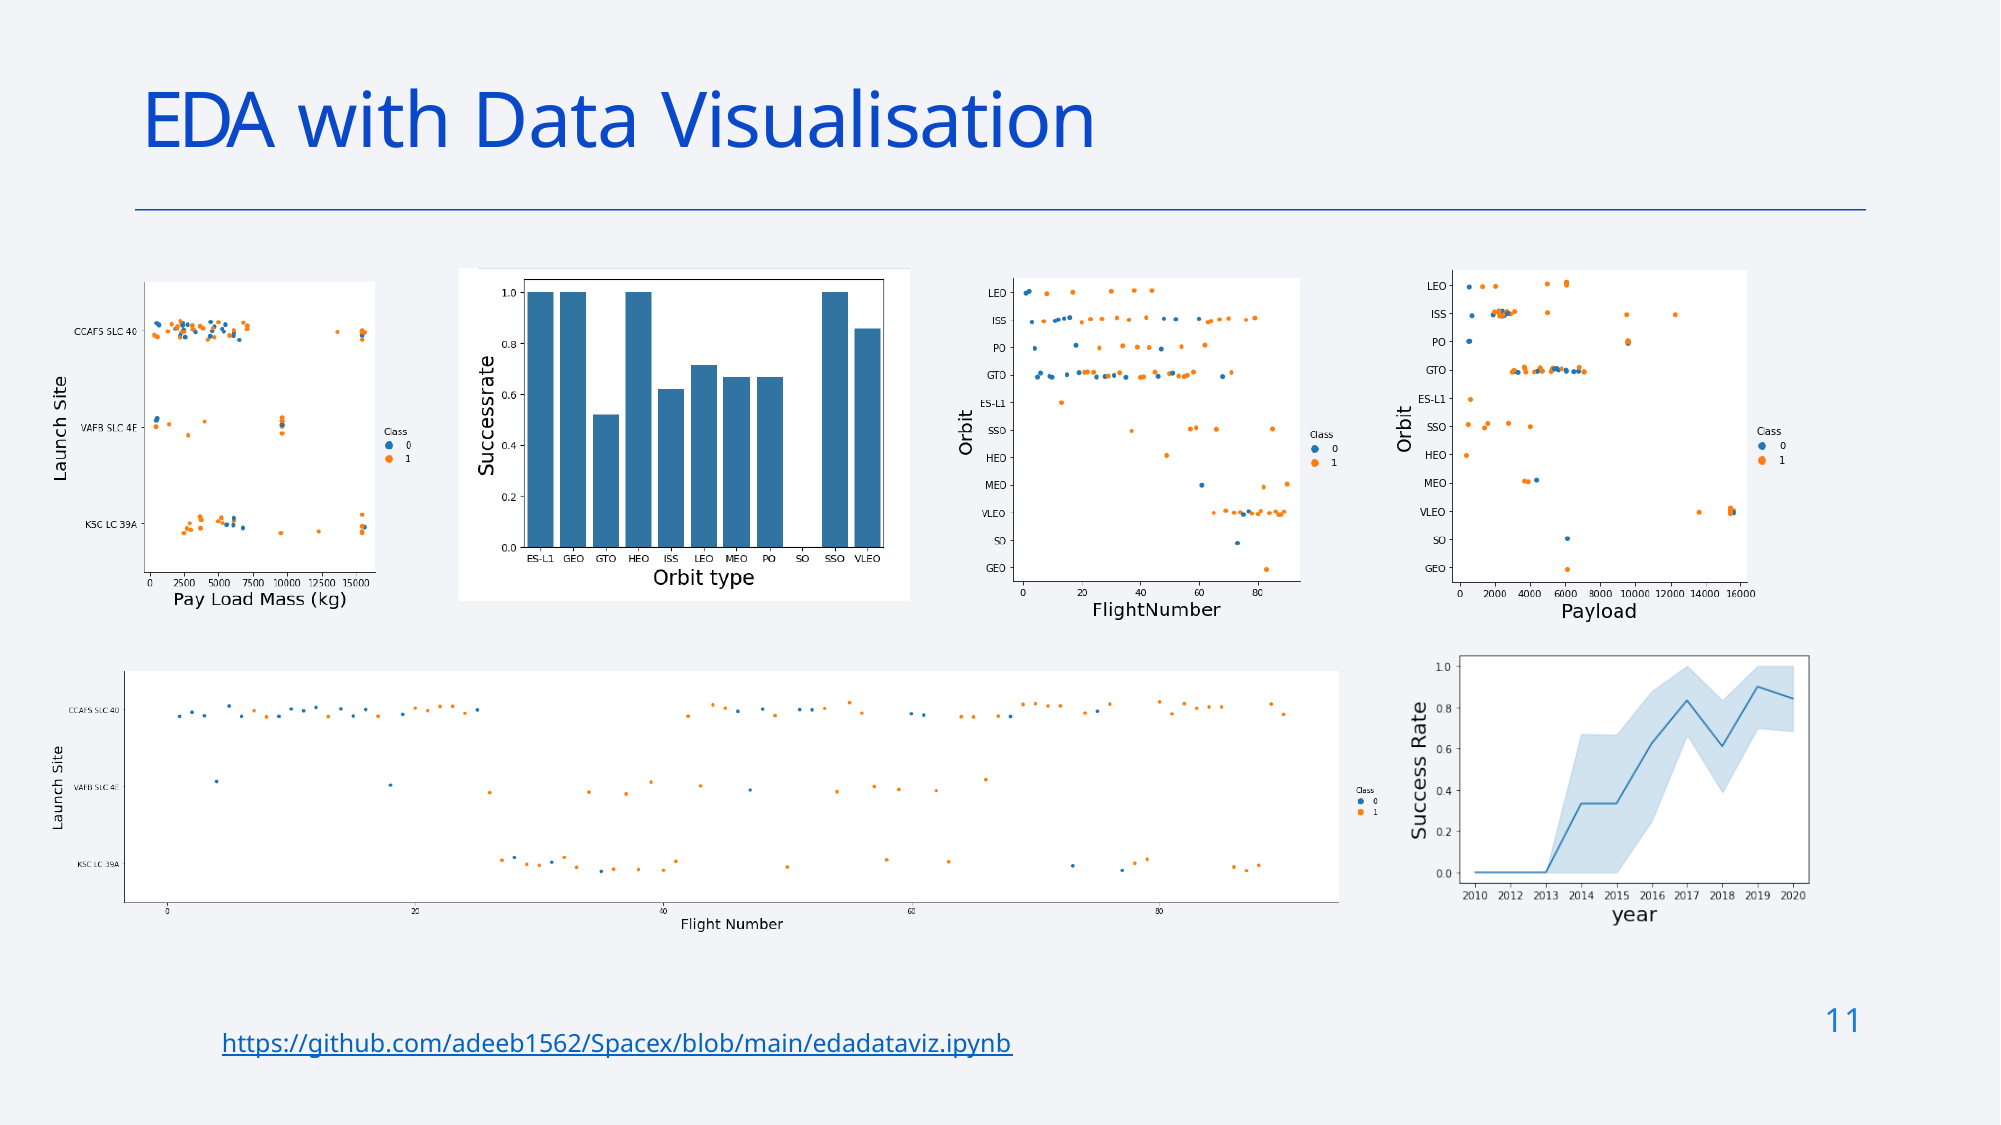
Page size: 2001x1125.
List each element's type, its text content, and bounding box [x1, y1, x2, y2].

text_box 11 [1822, 997, 1867, 1040]
title EDA with Data Visualisation [139, 68, 1771, 259]
text_box https://github.com/adeeb1562/Spacex/blob/main/edadataviz.ipynb [219, 1025, 1440, 1058]
picture [0, 0, 2000, 1125]
